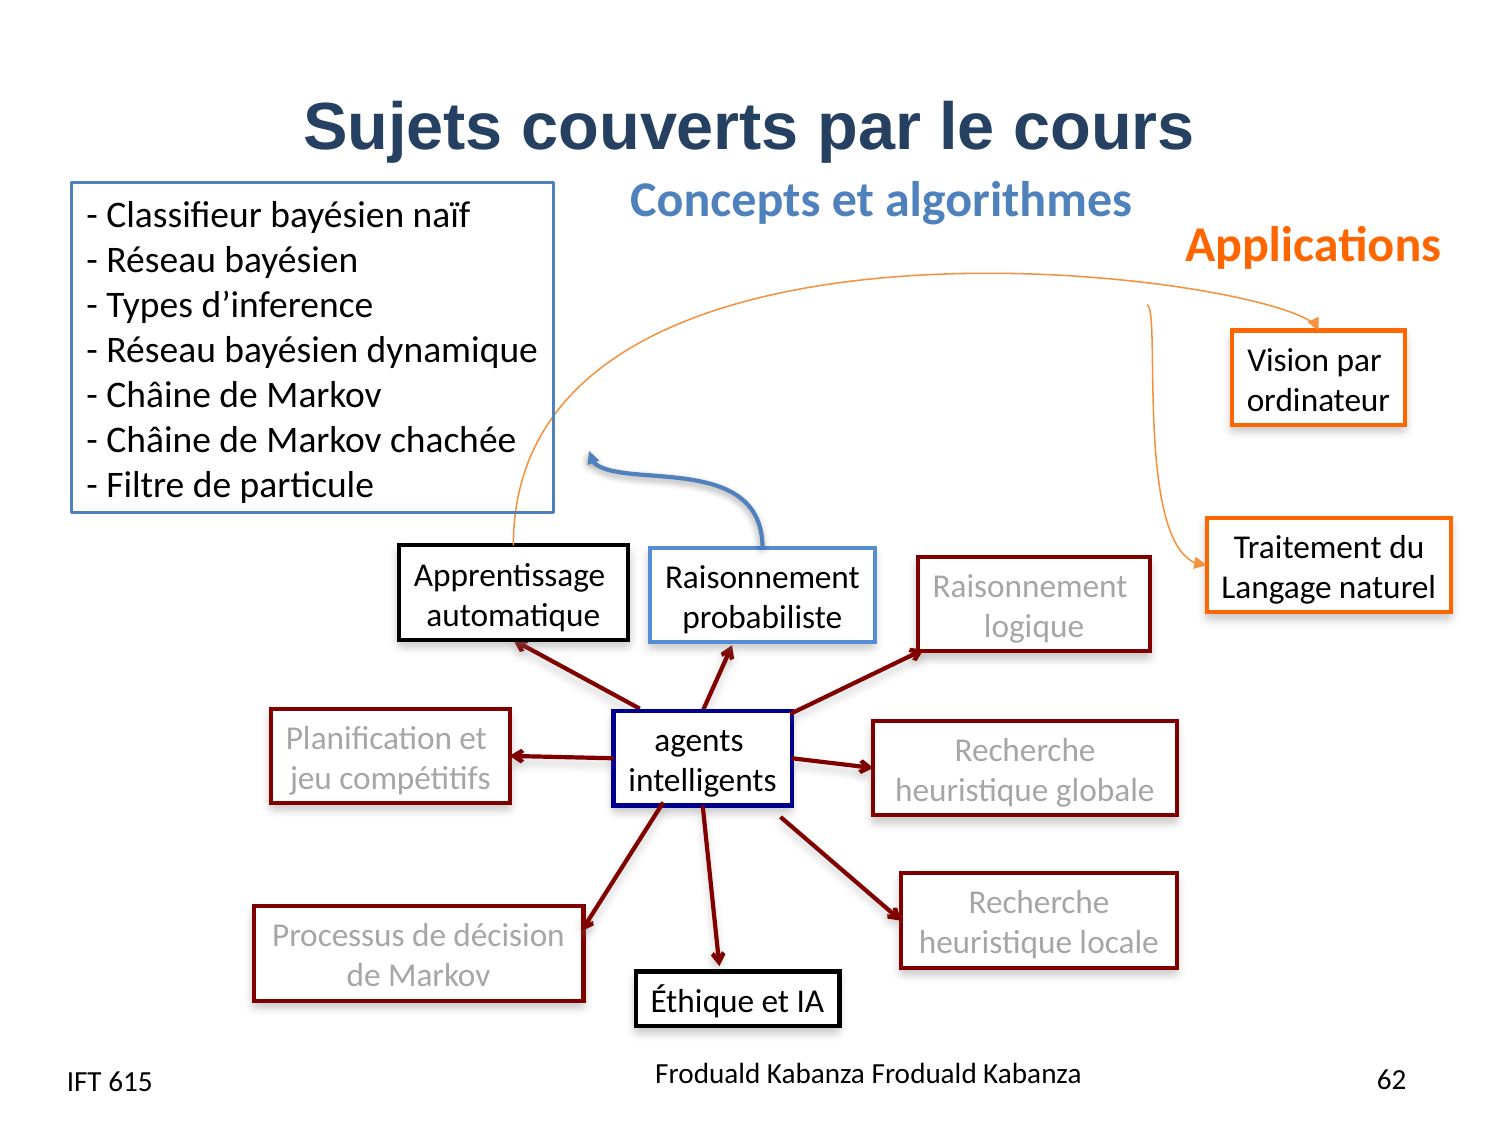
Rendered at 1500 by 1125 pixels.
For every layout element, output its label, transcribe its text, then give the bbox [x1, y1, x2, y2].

text_box Processus de décision de Markov [253, 906, 584, 1001]
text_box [702, 806, 720, 967]
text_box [792, 758, 874, 769]
text_box Éthique et IA [635, 971, 840, 1027]
text_box Traitement du Langage naturel [1206, 517, 1452, 613]
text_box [605, 330, 1388, 546]
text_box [780, 816, 902, 922]
slide_number 62 [1299, 1058, 1422, 1098]
slide_number IFT 615 [51, 1049, 402, 1110]
text_box agents intelligents [613, 710, 792, 806]
text_box Raisonnement logique [917, 556, 1151, 652]
footer Froduald Kabanza Froduald Kabanza [606, 1041, 1125, 1102]
title Sujets couverts par le cours [37, 64, 1462, 181]
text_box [510, 756, 613, 760]
text_box - Classifieur bayésien naïf - Réseau bayésien - Types d’inference - Réseau bayésien dynamique - Châine de Markov - Châine de Markov chachée - Filtre de particule [71, 182, 554, 513]
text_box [581, 802, 664, 932]
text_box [513, 641, 640, 709]
text_box Recherche heuristique globale [873, 720, 1177, 816]
text_box Concepts et algorithmes [615, 158, 1148, 234]
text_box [789, 649, 924, 715]
text_box Recherche heuristique locale [901, 873, 1177, 968]
text_box Applications [1170, 203, 1457, 279]
text_box Raisonnement probabiliste [650, 554, 875, 643]
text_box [627, 412, 725, 587]
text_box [702, 645, 733, 712]
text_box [1045, 405, 1307, 465]
text_box Apprentissage automatique [398, 545, 628, 640]
text_box Planification et jeu compétitifs [270, 708, 510, 804]
